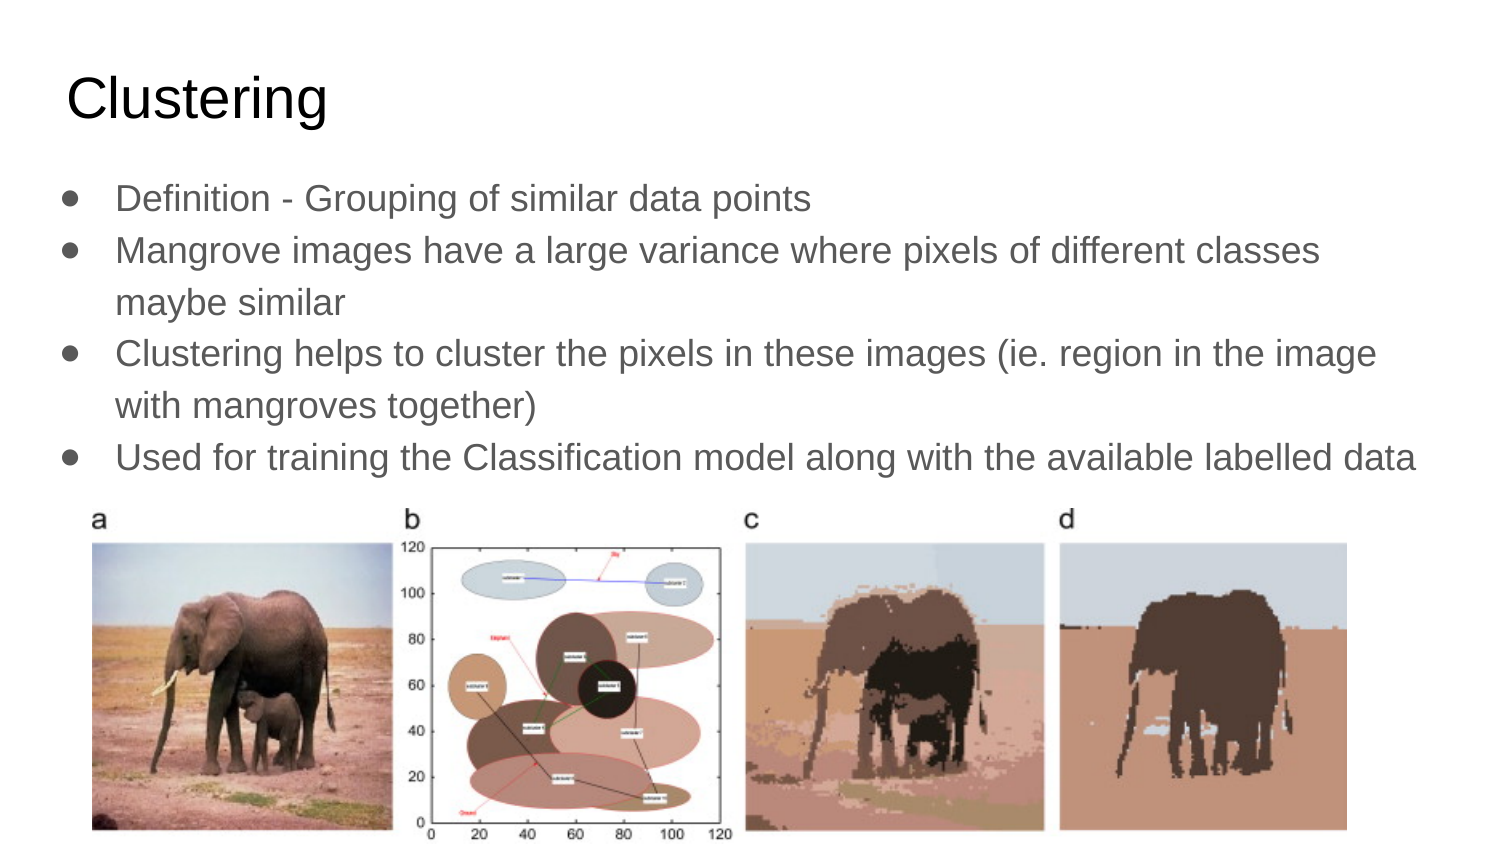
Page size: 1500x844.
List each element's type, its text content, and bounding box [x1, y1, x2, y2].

list Definition - Grouping of similar data points Mangrove images have a large variance where pixels of different classes maybe similar Clustering helps to cluster the pixels in these images (ie. region in the image with mangroves together) Used for training the Classification model along with the available labelled data [25, 152, 1438, 488]
title Clustering [51, 45, 1449, 140]
picture [92, 507, 1347, 844]
